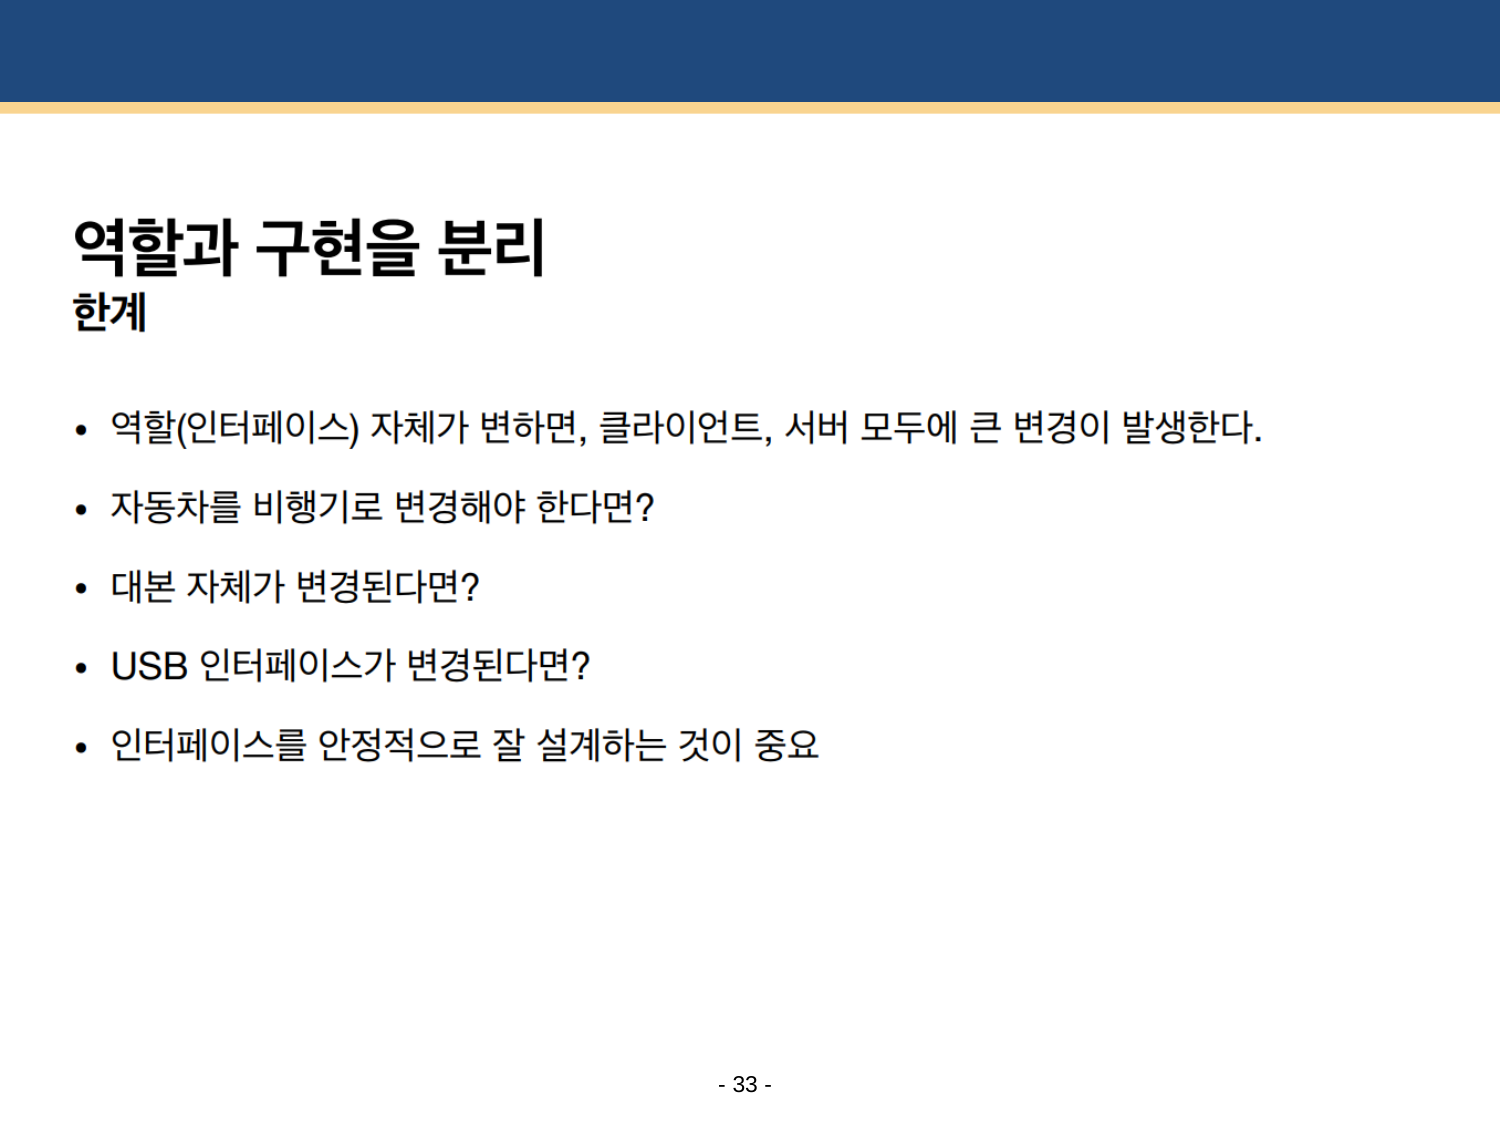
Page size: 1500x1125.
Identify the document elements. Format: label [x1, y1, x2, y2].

picture [0, 149, 1500, 976]
